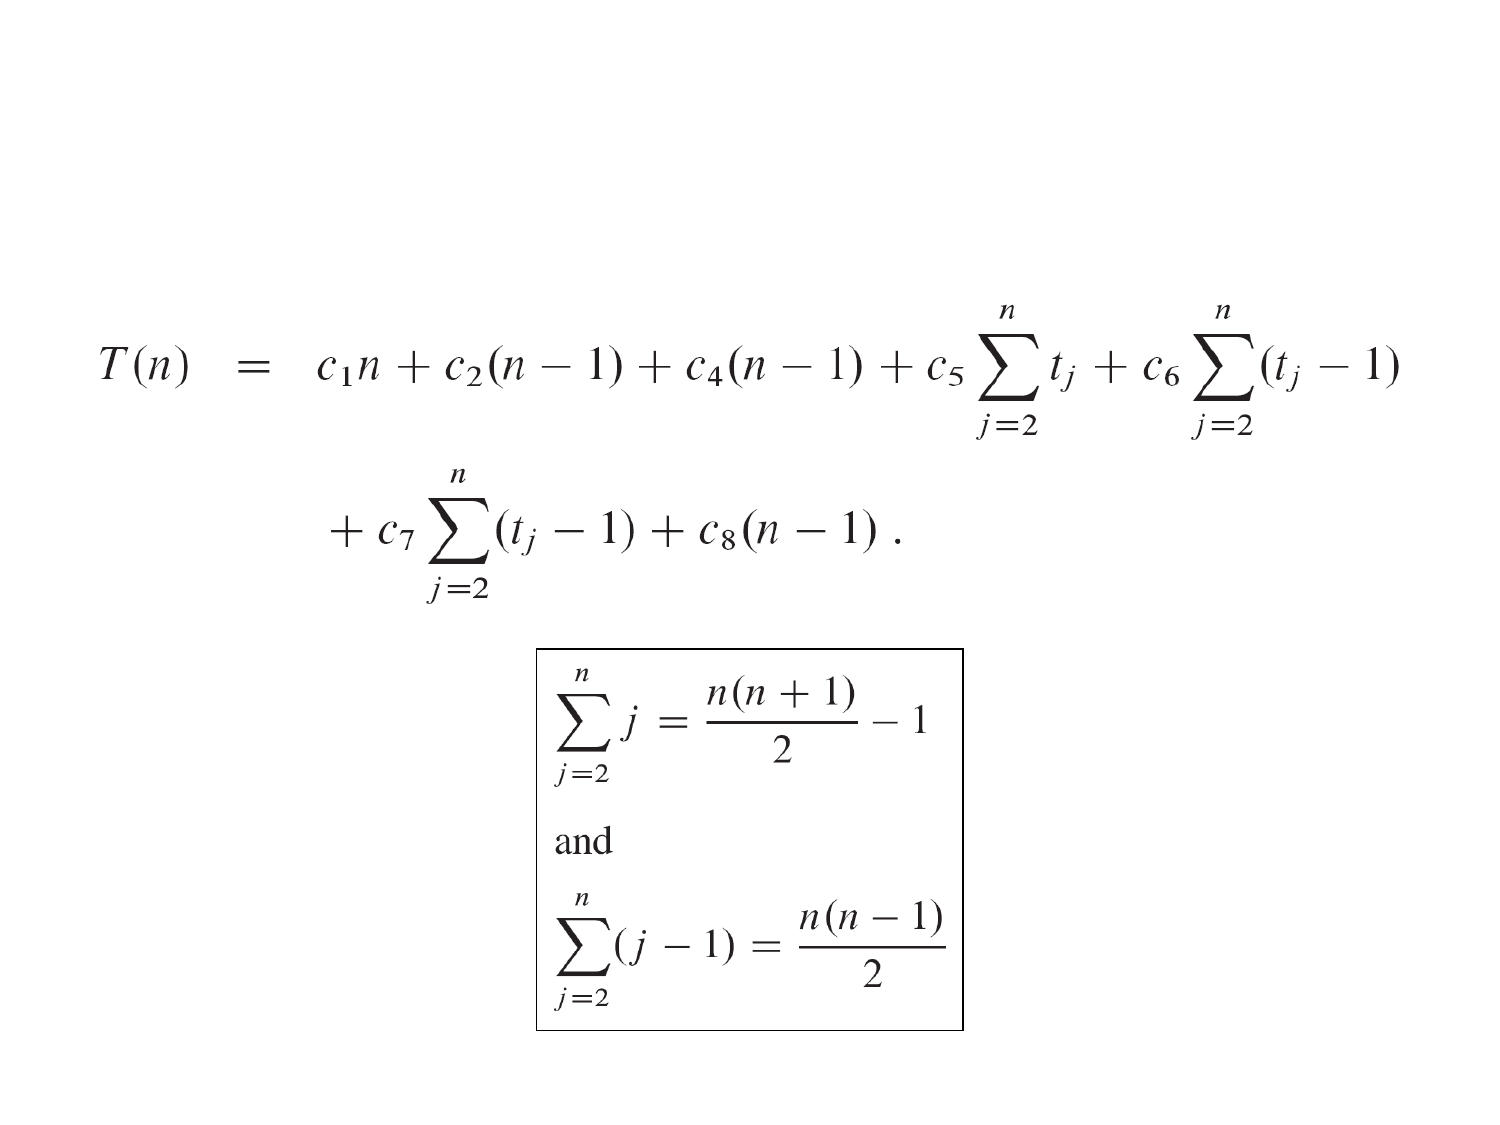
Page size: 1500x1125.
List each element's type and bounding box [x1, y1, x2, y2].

list [537, 649, 963, 1031]
picture [74, 299, 1426, 624]
